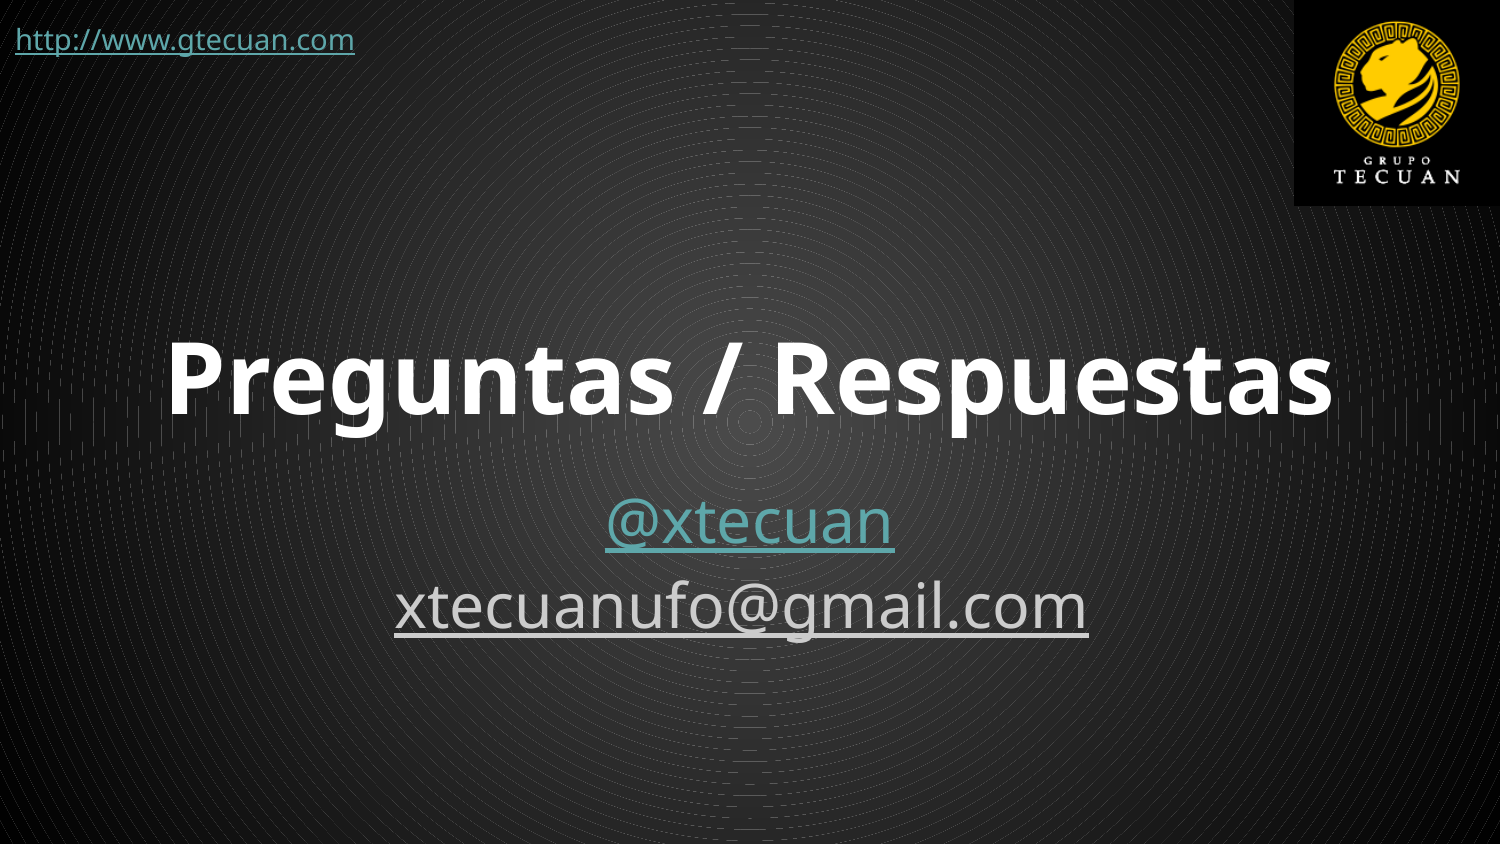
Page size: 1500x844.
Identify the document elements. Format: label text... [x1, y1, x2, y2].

picture [1293, 0, 1500, 207]
title Preguntas / Respuestas [112, 259, 1388, 450]
subtitle @xtecuan xtecuanufo@gmail.com [112, 465, 1388, 595]
text_box http://www.gtecuan.com [0, 6, 386, 61]
